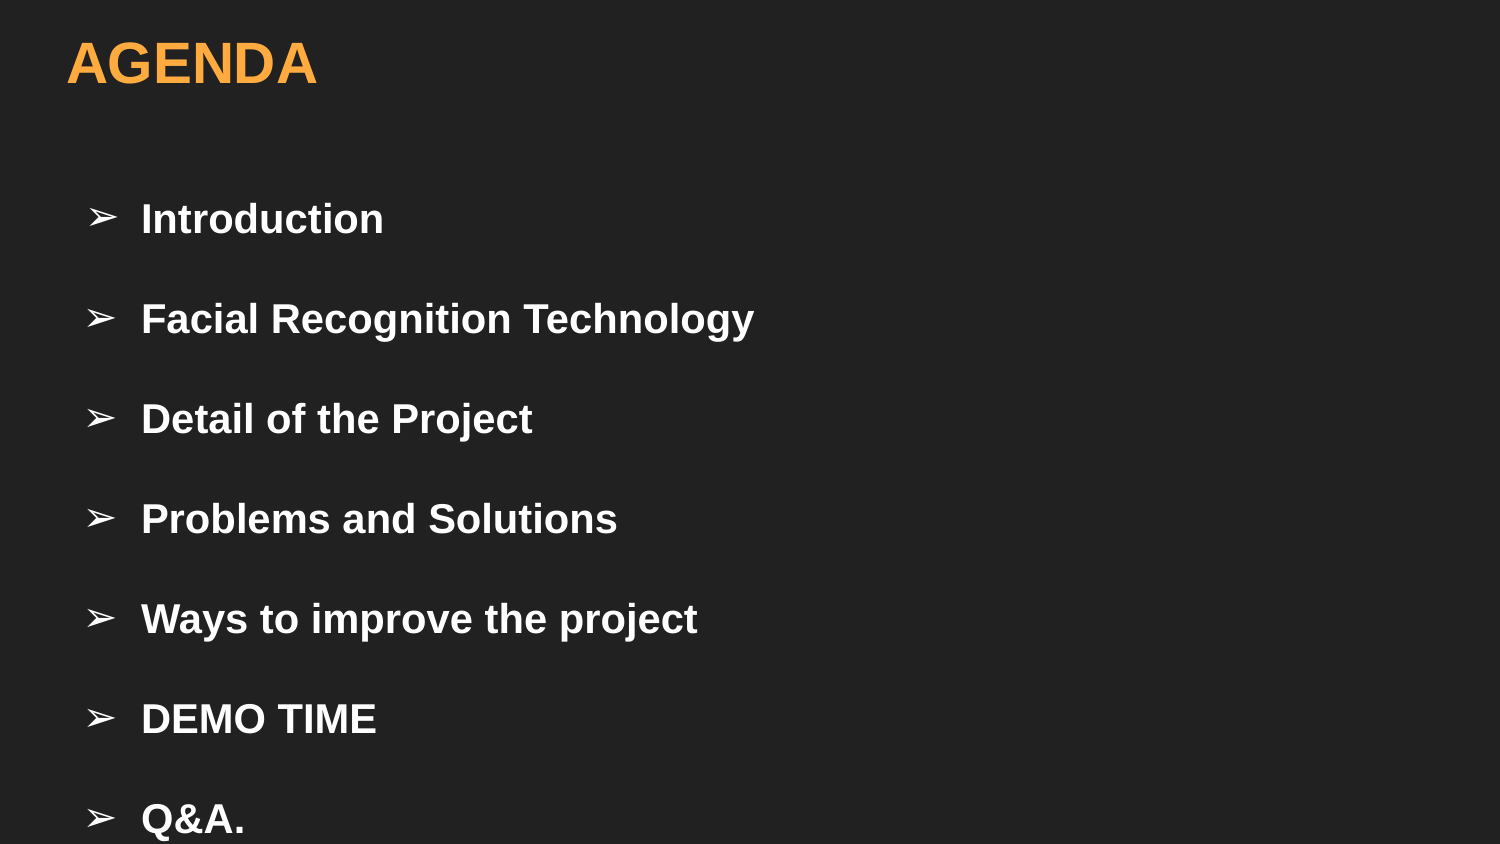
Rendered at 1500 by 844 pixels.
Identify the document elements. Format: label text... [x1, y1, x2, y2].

list Introduction Facial Recognition Technology Detail of the Project Problems and Solutions Ways to improve the project DEMO TIME Q&A. [51, 126, 1449, 687]
title AGENDA [51, 10, 1449, 105]
